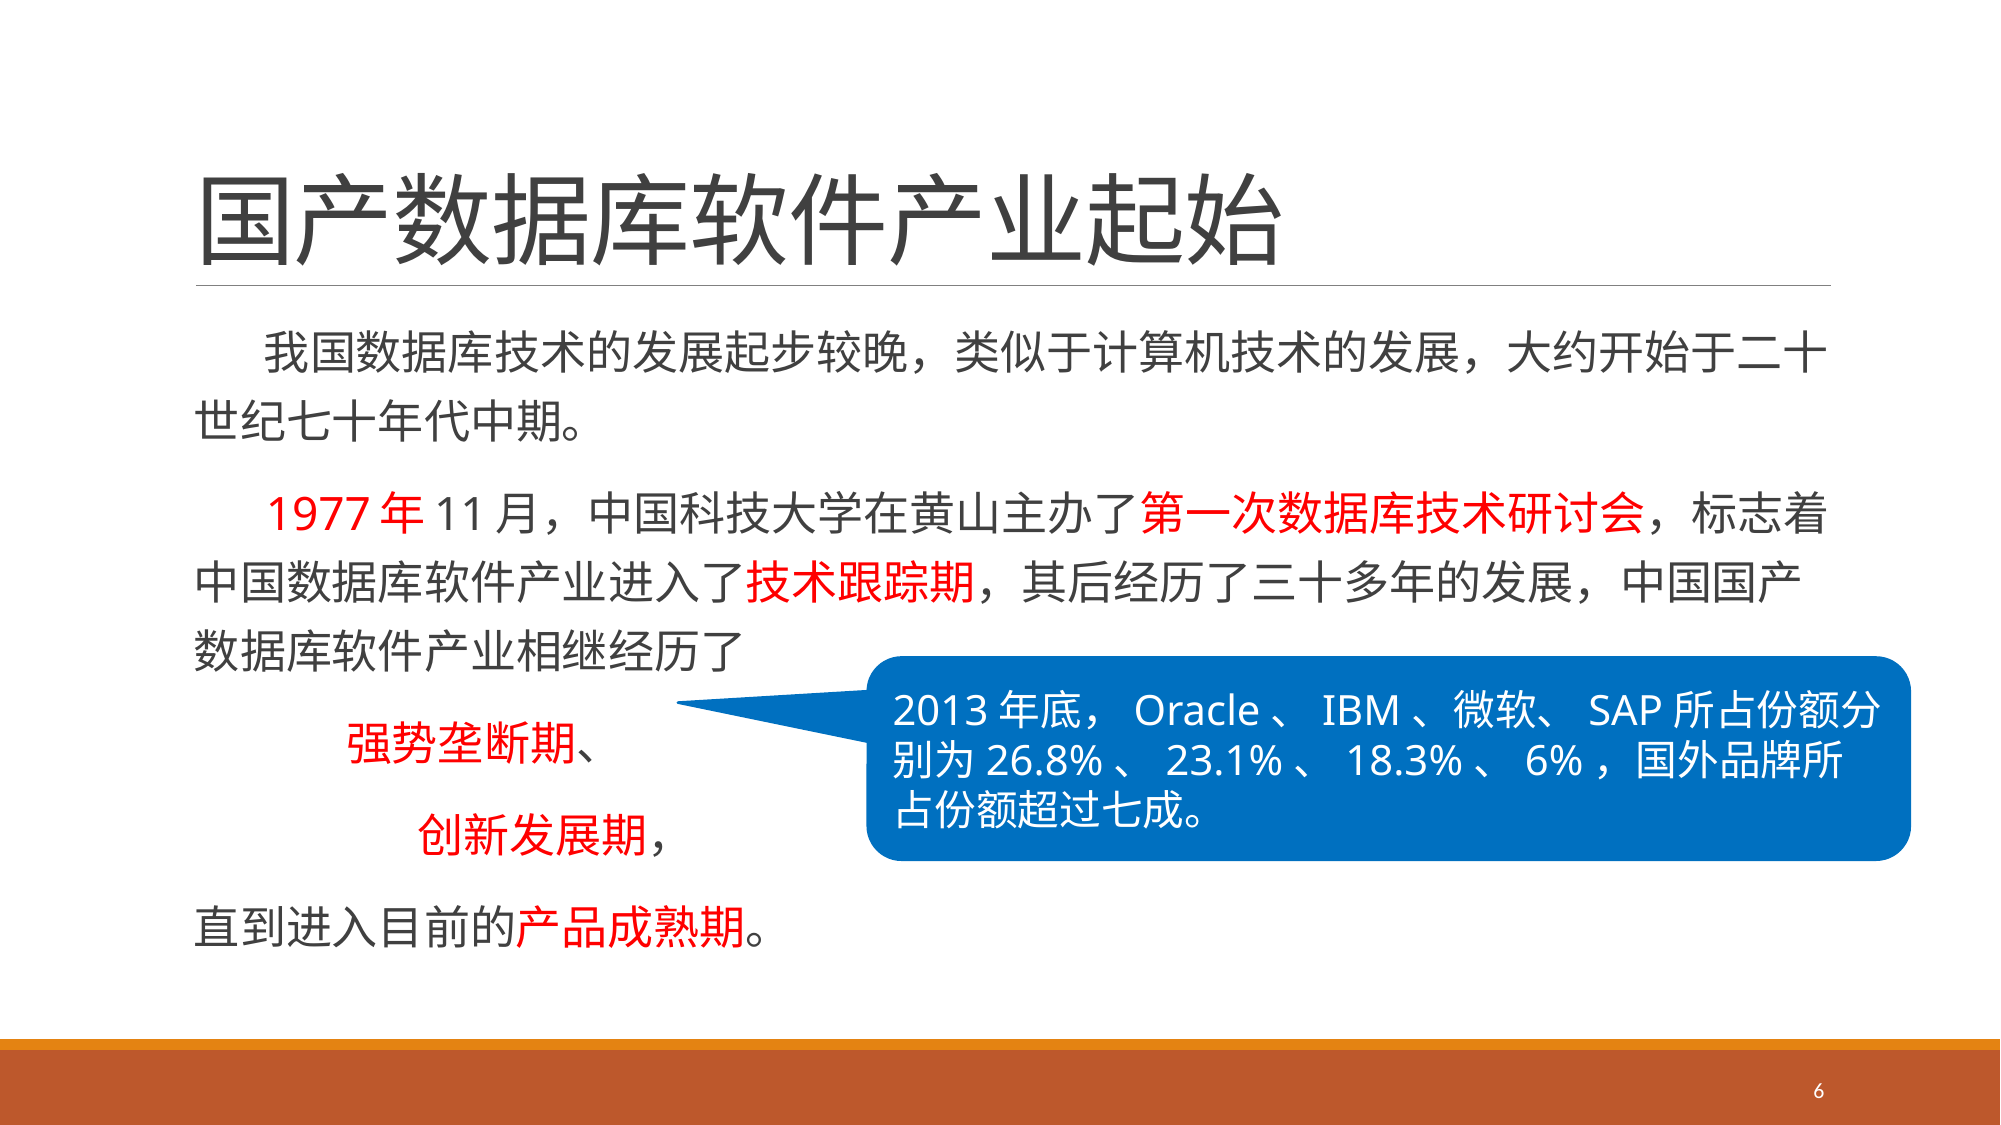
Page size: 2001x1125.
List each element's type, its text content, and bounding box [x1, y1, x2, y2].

title 国产数据库软件产业起始 [180, 47, 1830, 285]
text_box 2013年底，Oracle、IBM、微软、SAP所占份额分别为26.8%、23.1%、18.3%、6%，国外品牌所占份额超过七成。 [676, 656, 1912, 862]
slide_number 6 [1624, 1059, 1840, 1120]
list 我国数据库技术的发展起步较晚，类似于计算机技术的发展，大约开始于二十世纪七十年代中期。 1977年11月，中国科技大学在黄山主办了第一次数据库技术研讨会，标志着中国数据库软件产业进入了技术跟踪期，其后经历了三十多年的发展，中国国产数据库软件产业相继经历了 强势垄断期、 创新发展期， 直到进入目前的产品成熟期。 [180, 302, 1830, 963]
